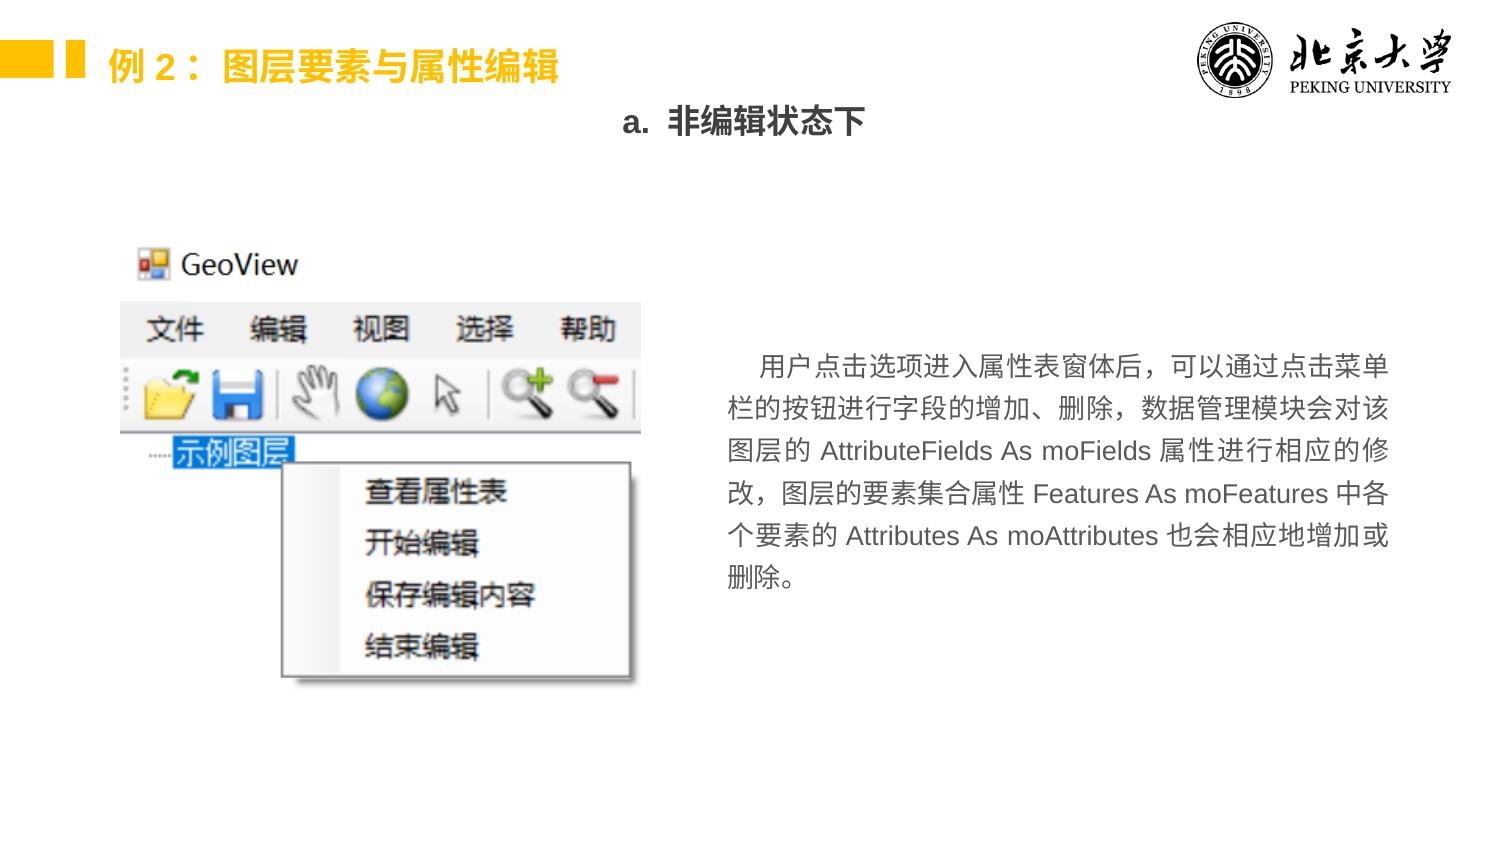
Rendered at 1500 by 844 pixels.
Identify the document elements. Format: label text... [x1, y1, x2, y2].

text_box a. 非编辑状态下 [568, 82, 921, 146]
text_box [65, 39, 86, 79]
text_box 例2：图层要素与属性编辑 [97, 37, 571, 94]
picture [120, 233, 641, 700]
text_box 用户点击选项进入属性表窗体后，可以通过点击菜单栏的按钮进行字段的增加、删除，数据管理模块会对该图层的AttributeFields As moFields属性进行相应的修改，图层的要素集合属性Features As moFeatures中各个要素的Attributes As moAttributes也会相应地增加或删除。 [718, 335, 1398, 598]
picture [1197, 22, 1451, 98]
text_box [0, 39, 55, 79]
